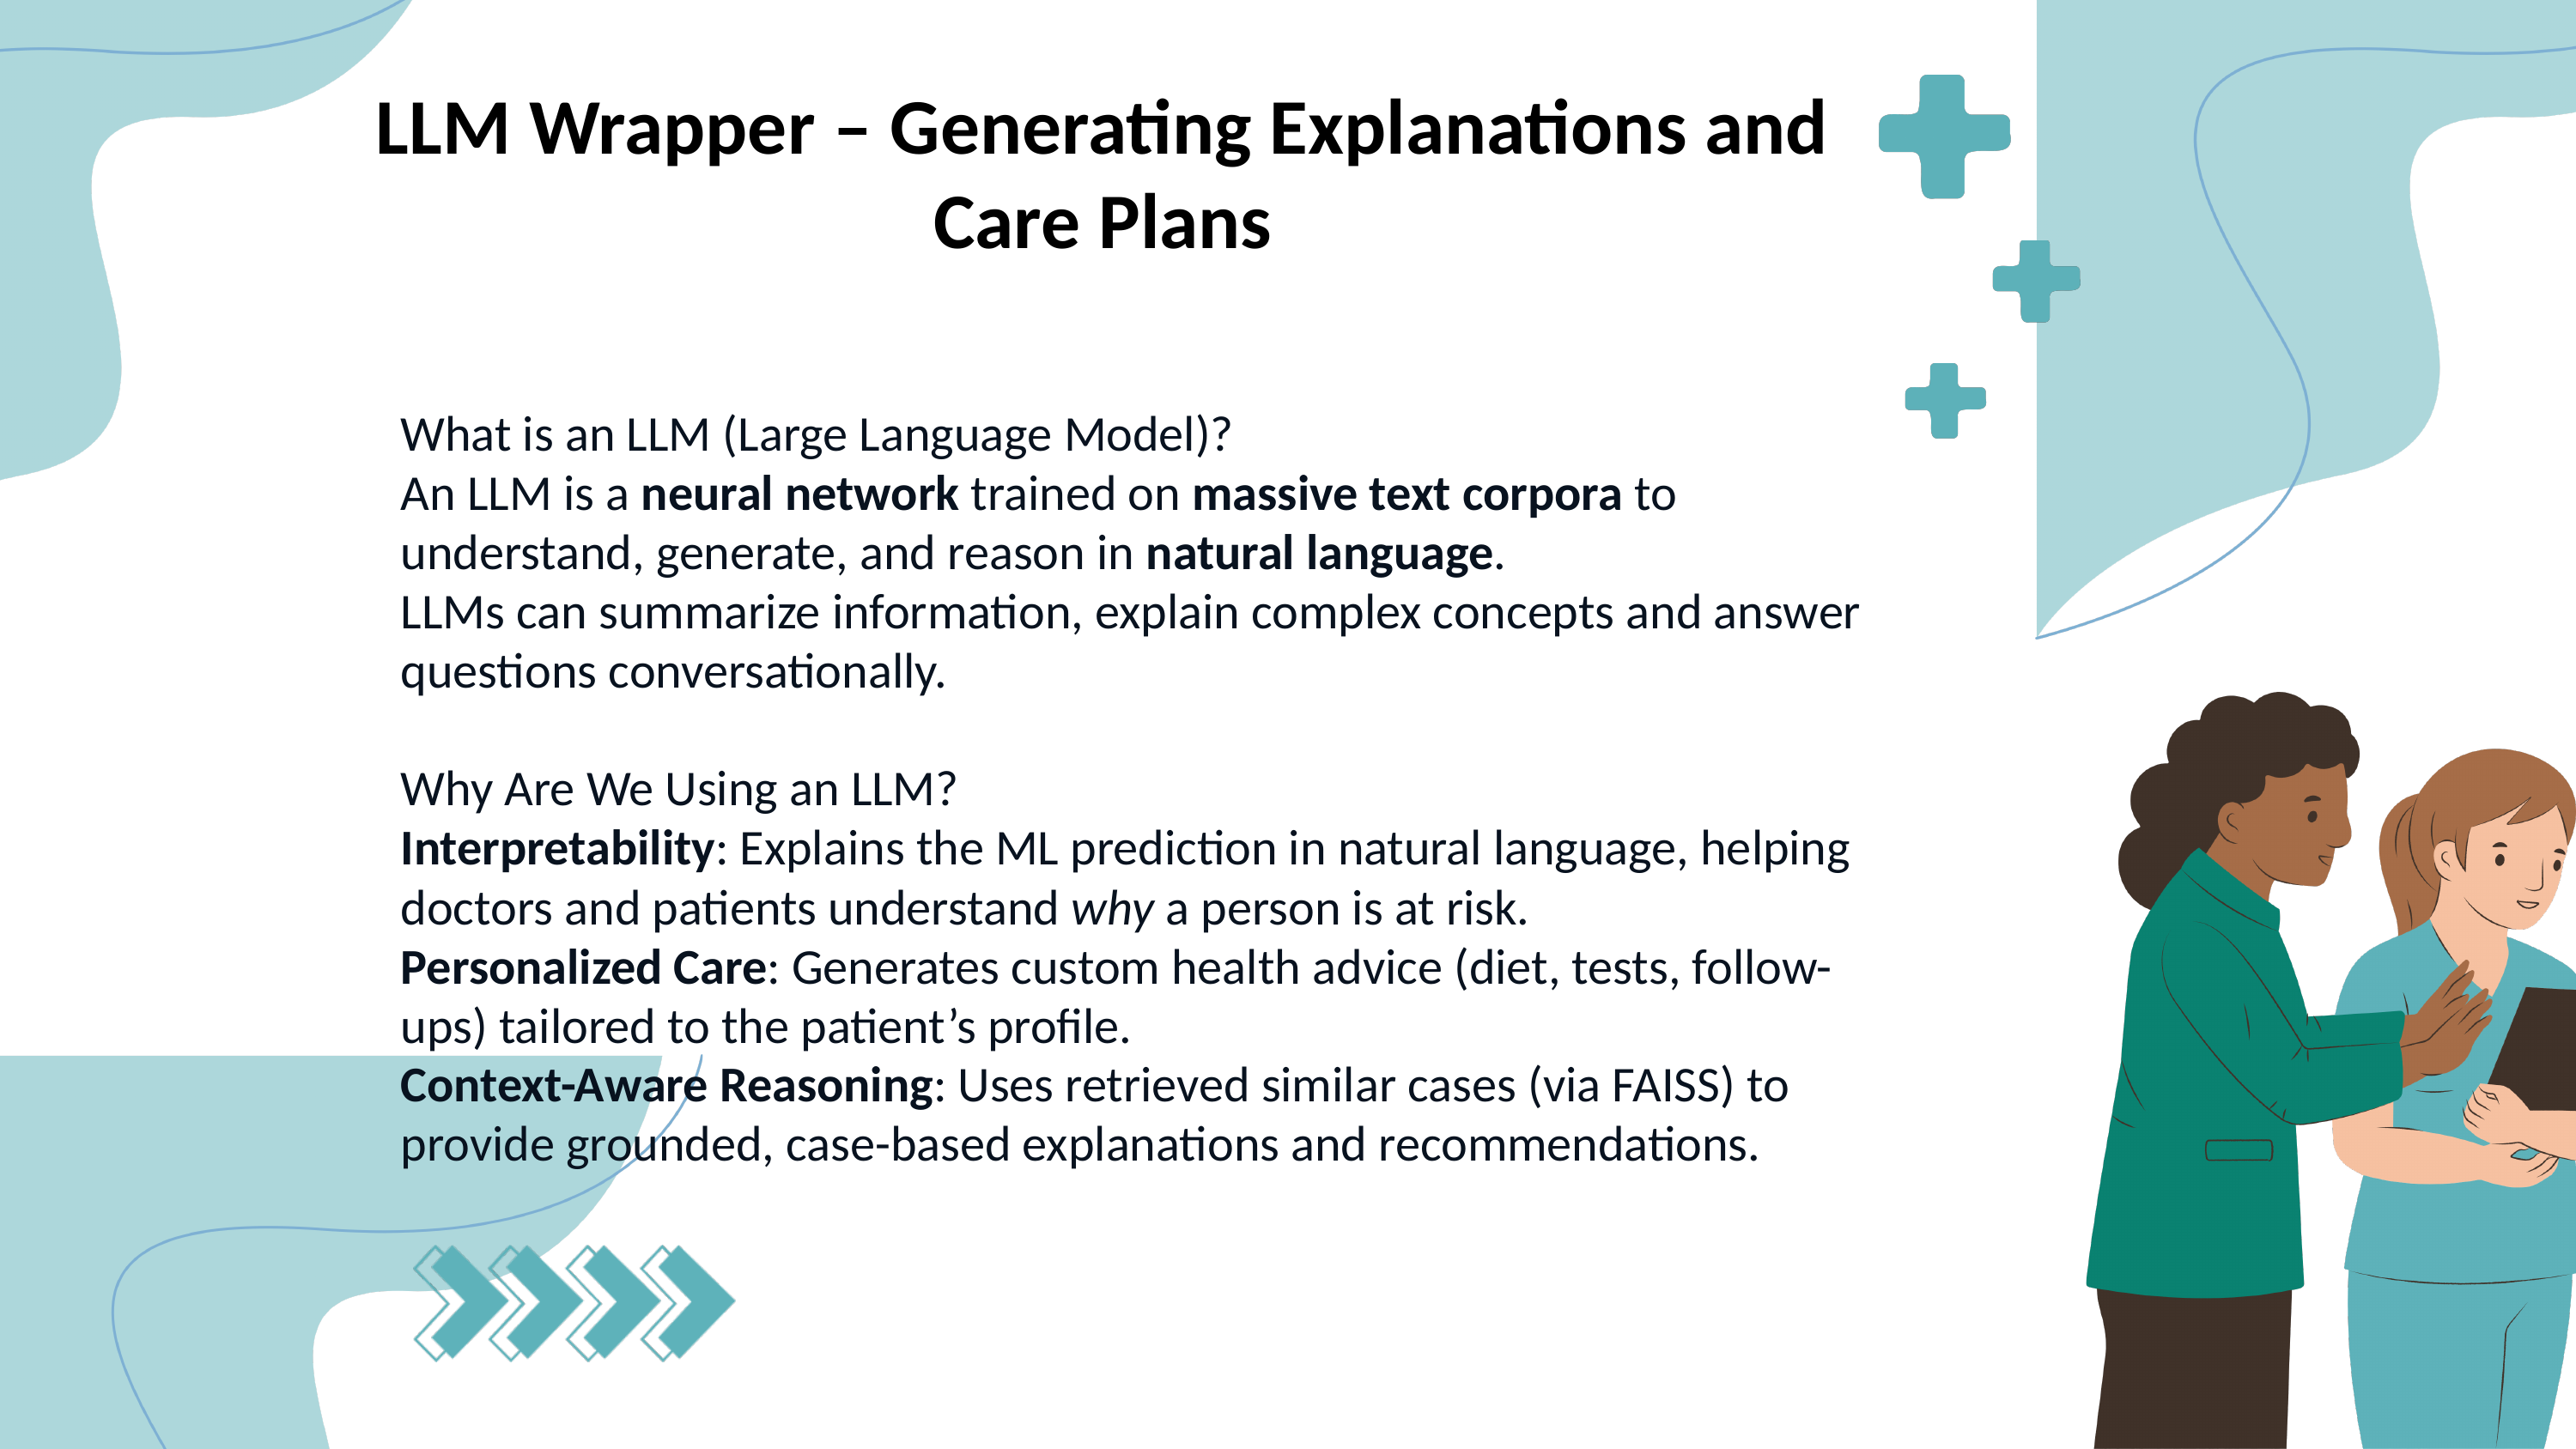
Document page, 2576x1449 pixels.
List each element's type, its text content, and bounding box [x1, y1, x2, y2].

text_box [2086, 692, 2576, 1449]
text_box [412, 1245, 737, 1362]
text_box [1878, 75, 2016, 202]
text_box What is an LLM (Large Language Model)? An LLM is a neural network trained on massive text corpora to understand, generate, and reason in natural language. LLMs can summarize information, explain complex concepts and answer questions conversationally. Why Are We Using an LLM? Interpretability: Explains the ML prediction in natural language, helping doctors and patients understand why a person is at risk. Personalized Care: Generates custom health advice (diet, tests, follow-ups) tailored to the patient’s profile. Context-Aware Reasoning: Uses retrieved similar cases (via FAISS) to provide grounded, case-based explanations and recommendations. [364, 401, 1905, 1231]
text_box [0, 1054, 703, 1449]
text_box [1992, 240, 2084, 325]
text_box [2035, 0, 2576, 640]
text_box LLM Wrapper – Generating Explanations and Care Plans [362, 75, 1844, 264]
text_box [1905, 363, 1990, 440]
text_box [0, 0, 509, 640]
